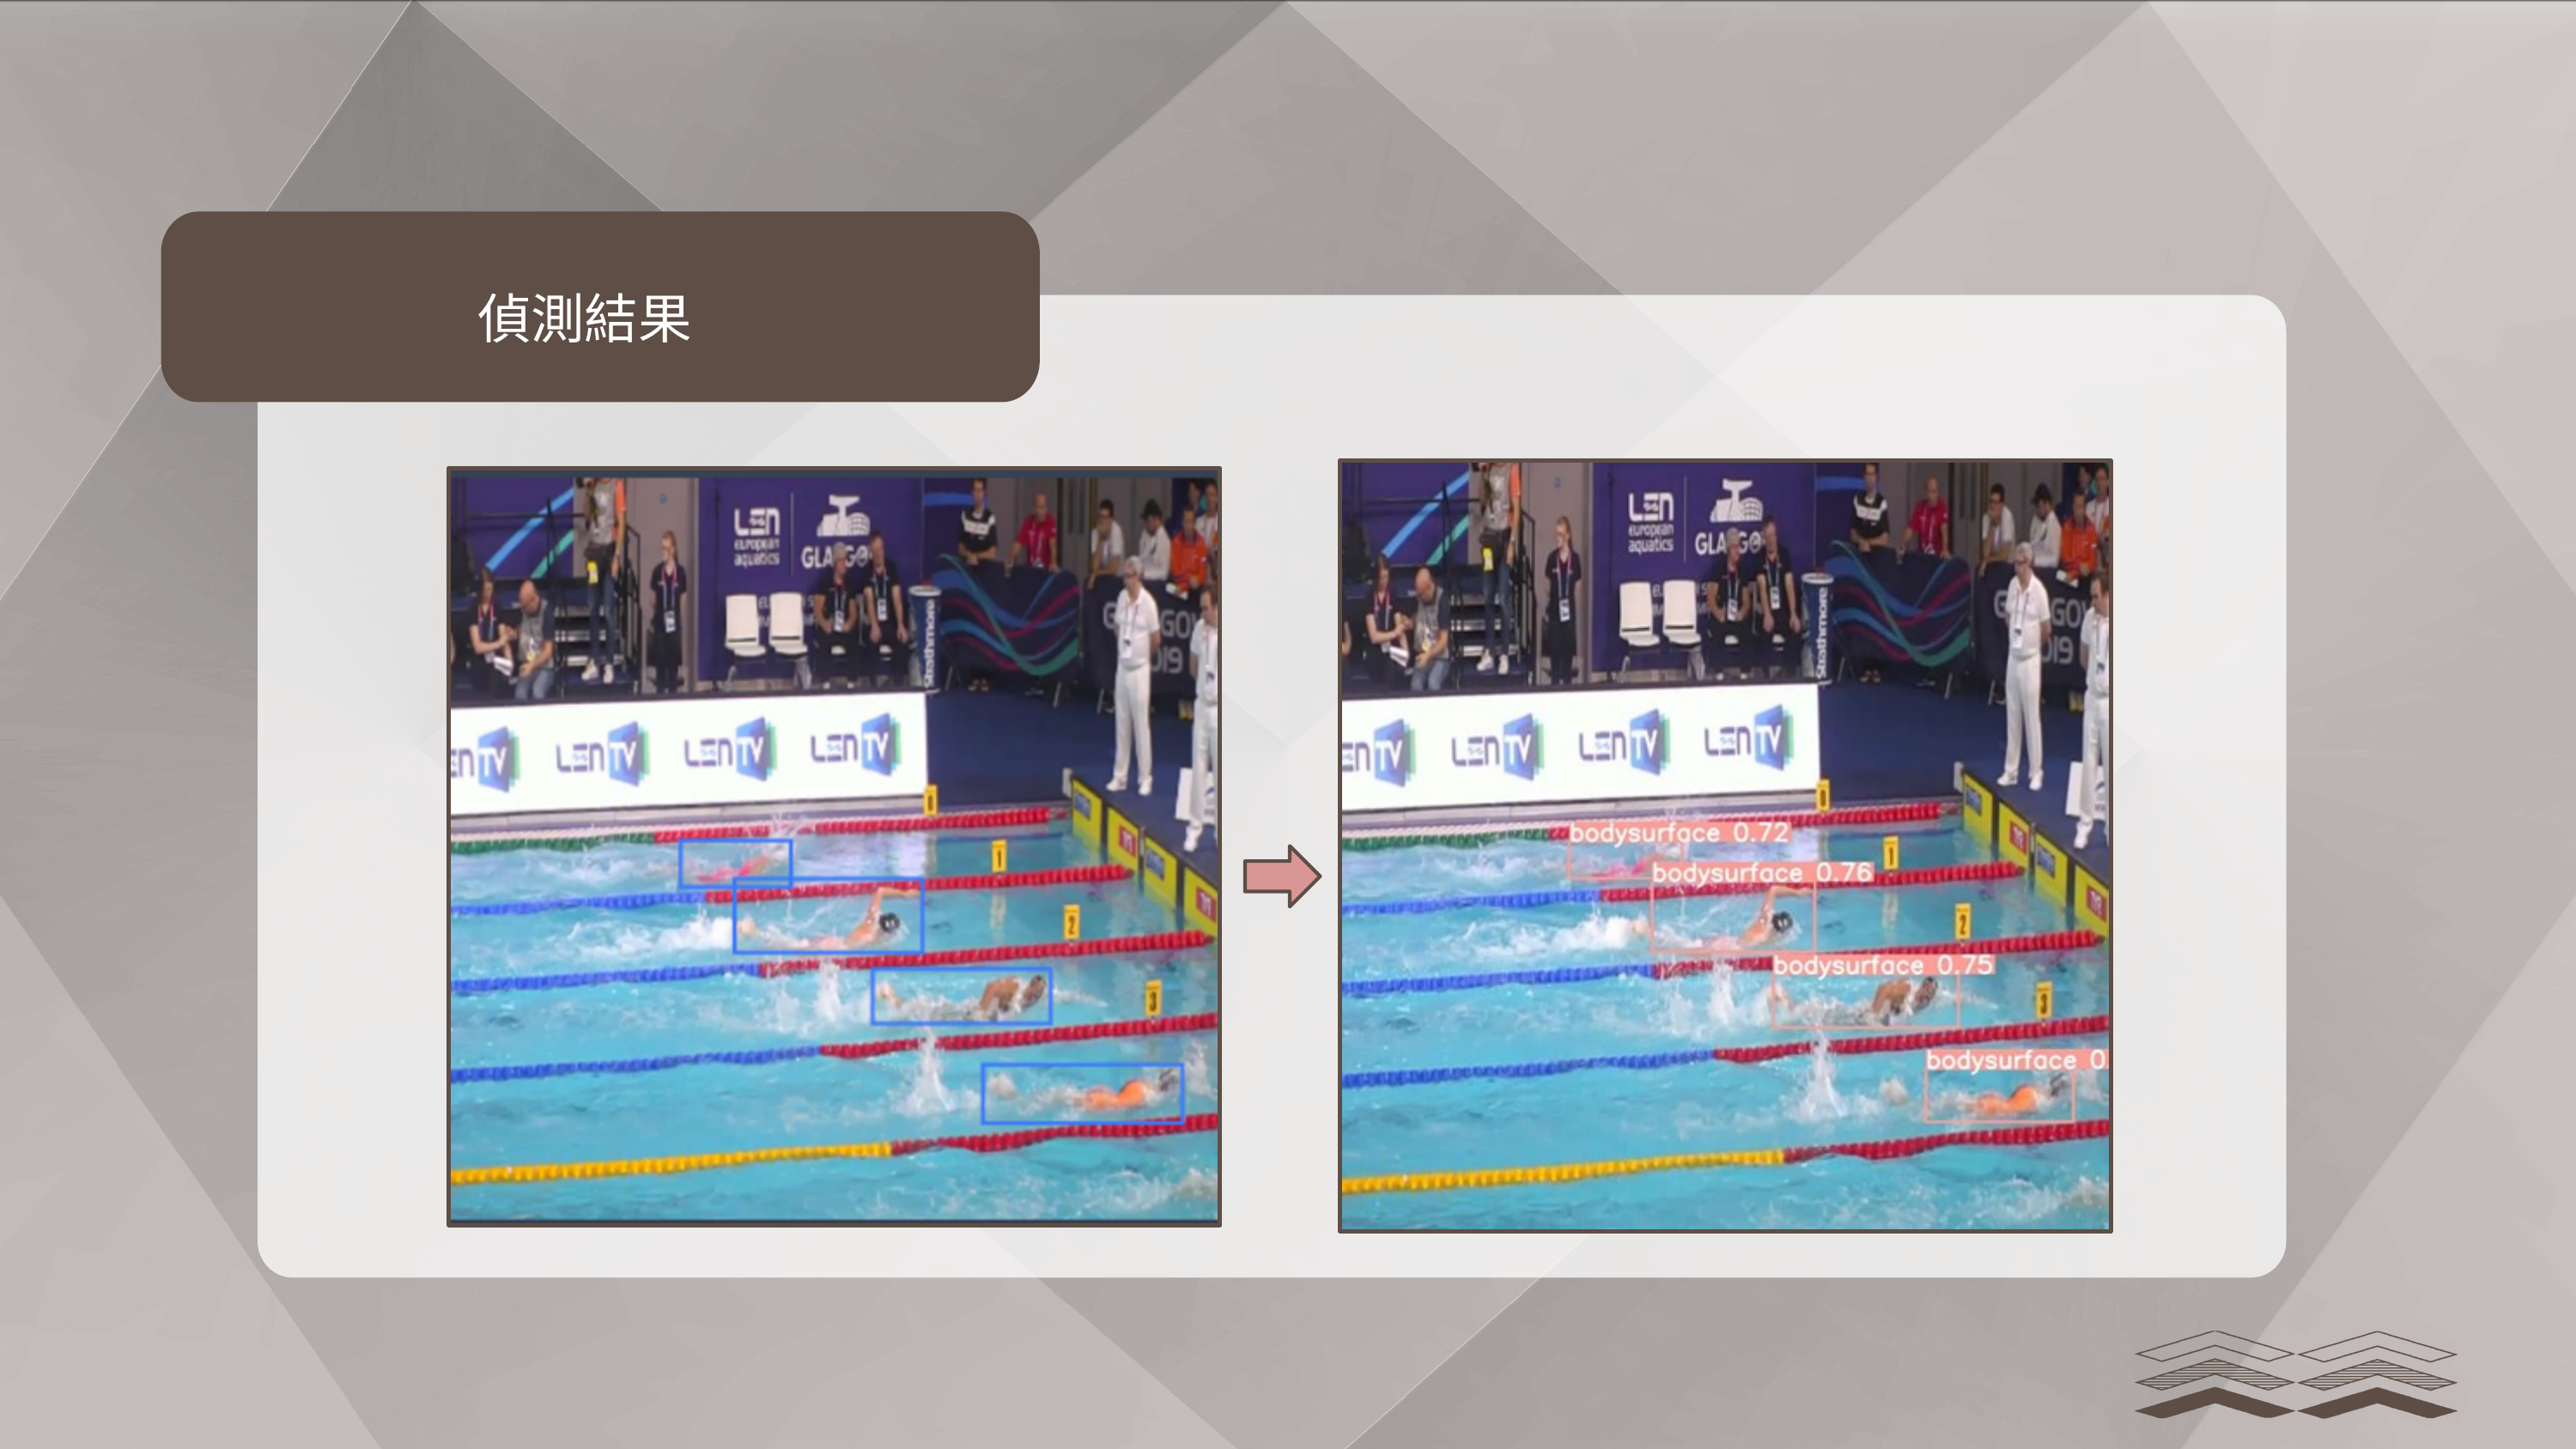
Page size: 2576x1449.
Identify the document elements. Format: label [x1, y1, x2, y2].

text_box [2296, 1331, 2458, 1419]
text_box [2134, 1330, 2296, 1419]
picture [1341, 462, 2110, 1230]
text_box [257, 294, 2287, 1278]
text_box [161, 211, 1041, 403]
text_box [0, 0, 2576, 1449]
picture [450, 470, 1218, 1224]
